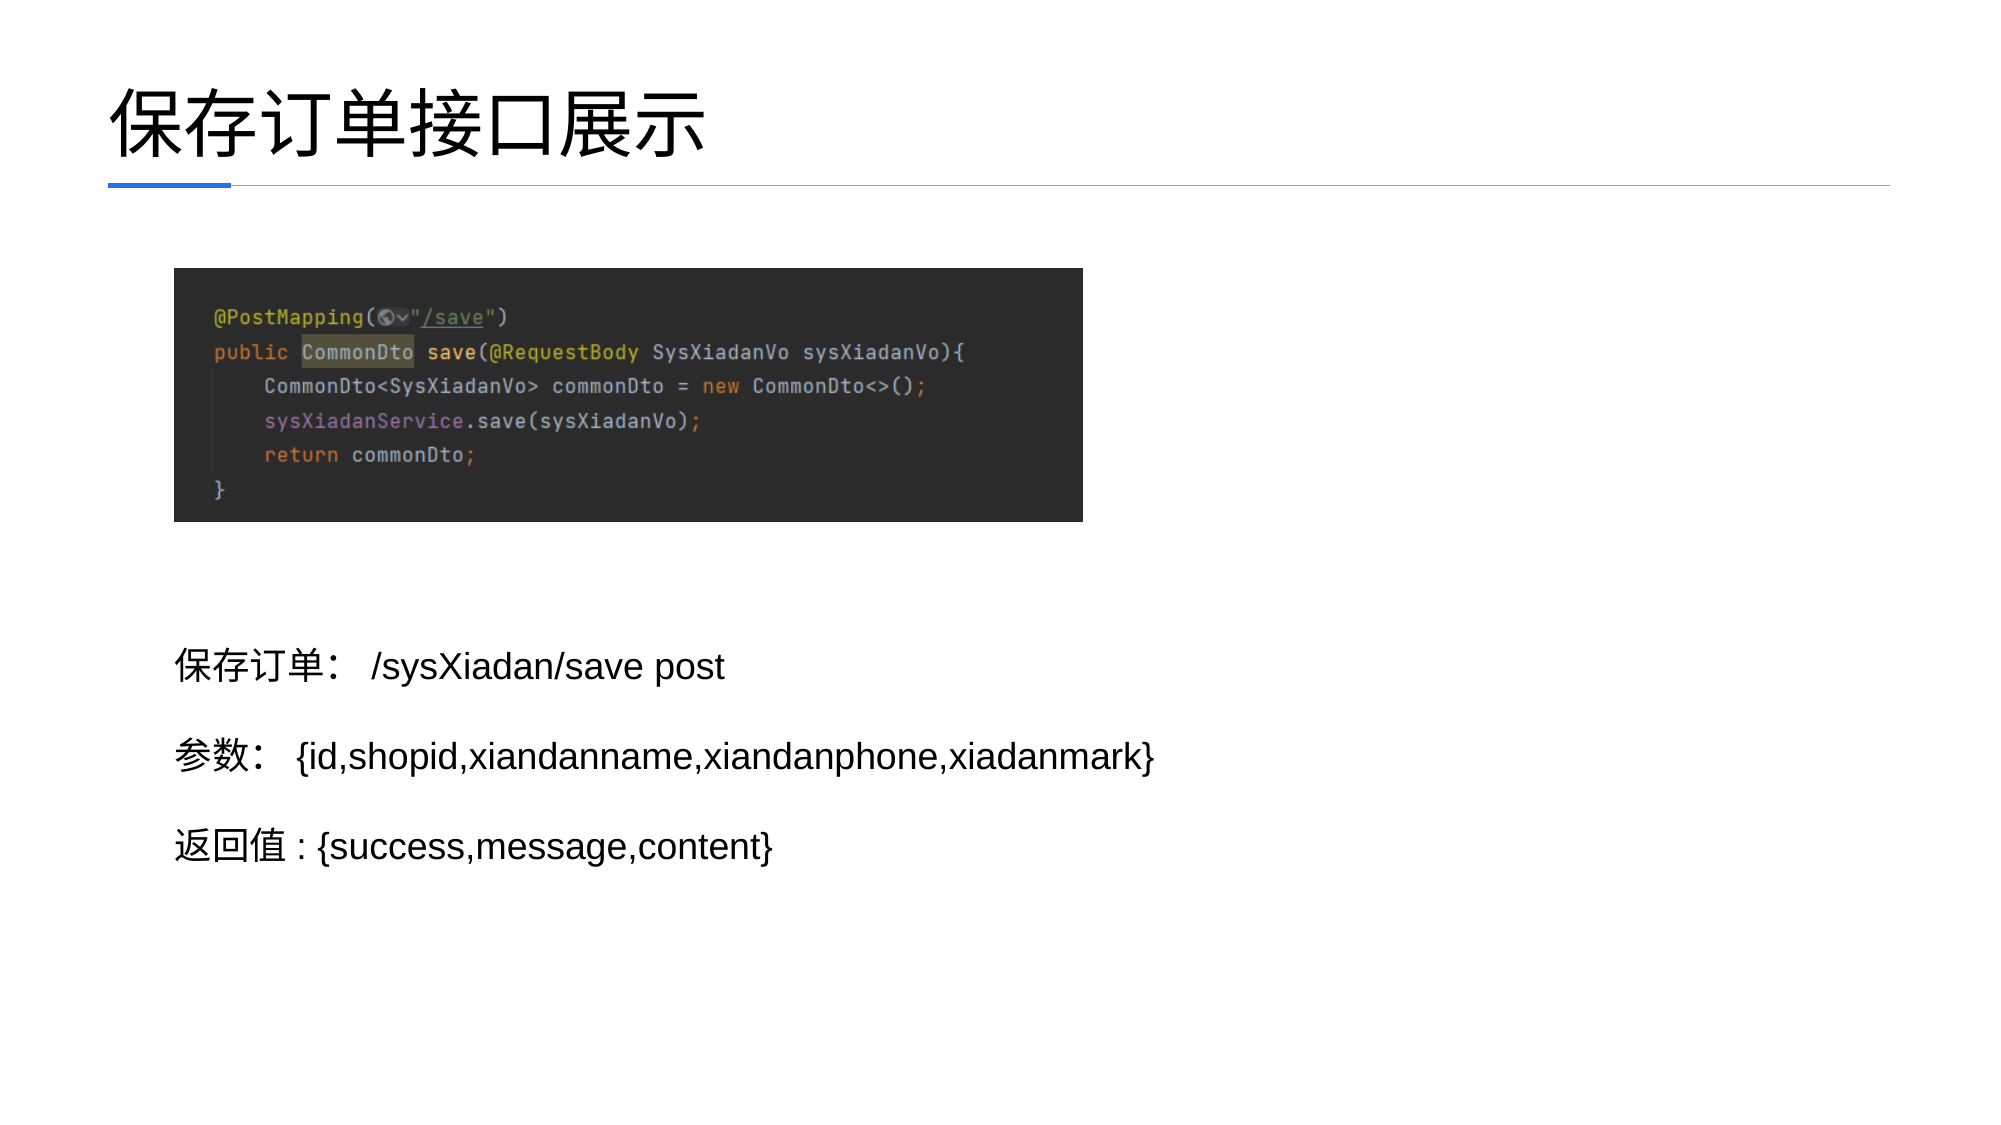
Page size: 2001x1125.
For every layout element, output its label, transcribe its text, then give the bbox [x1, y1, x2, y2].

list 保存订单接口展示 [108, 86, 823, 178]
text_box 保存订单：/sysXiadan/save post 参数：{id,shopid,xiandanname,xiandanphone,xiadanmark} 返回值: {success,message,content} [174, 641, 1228, 912]
picture [174, 268, 1083, 522]
